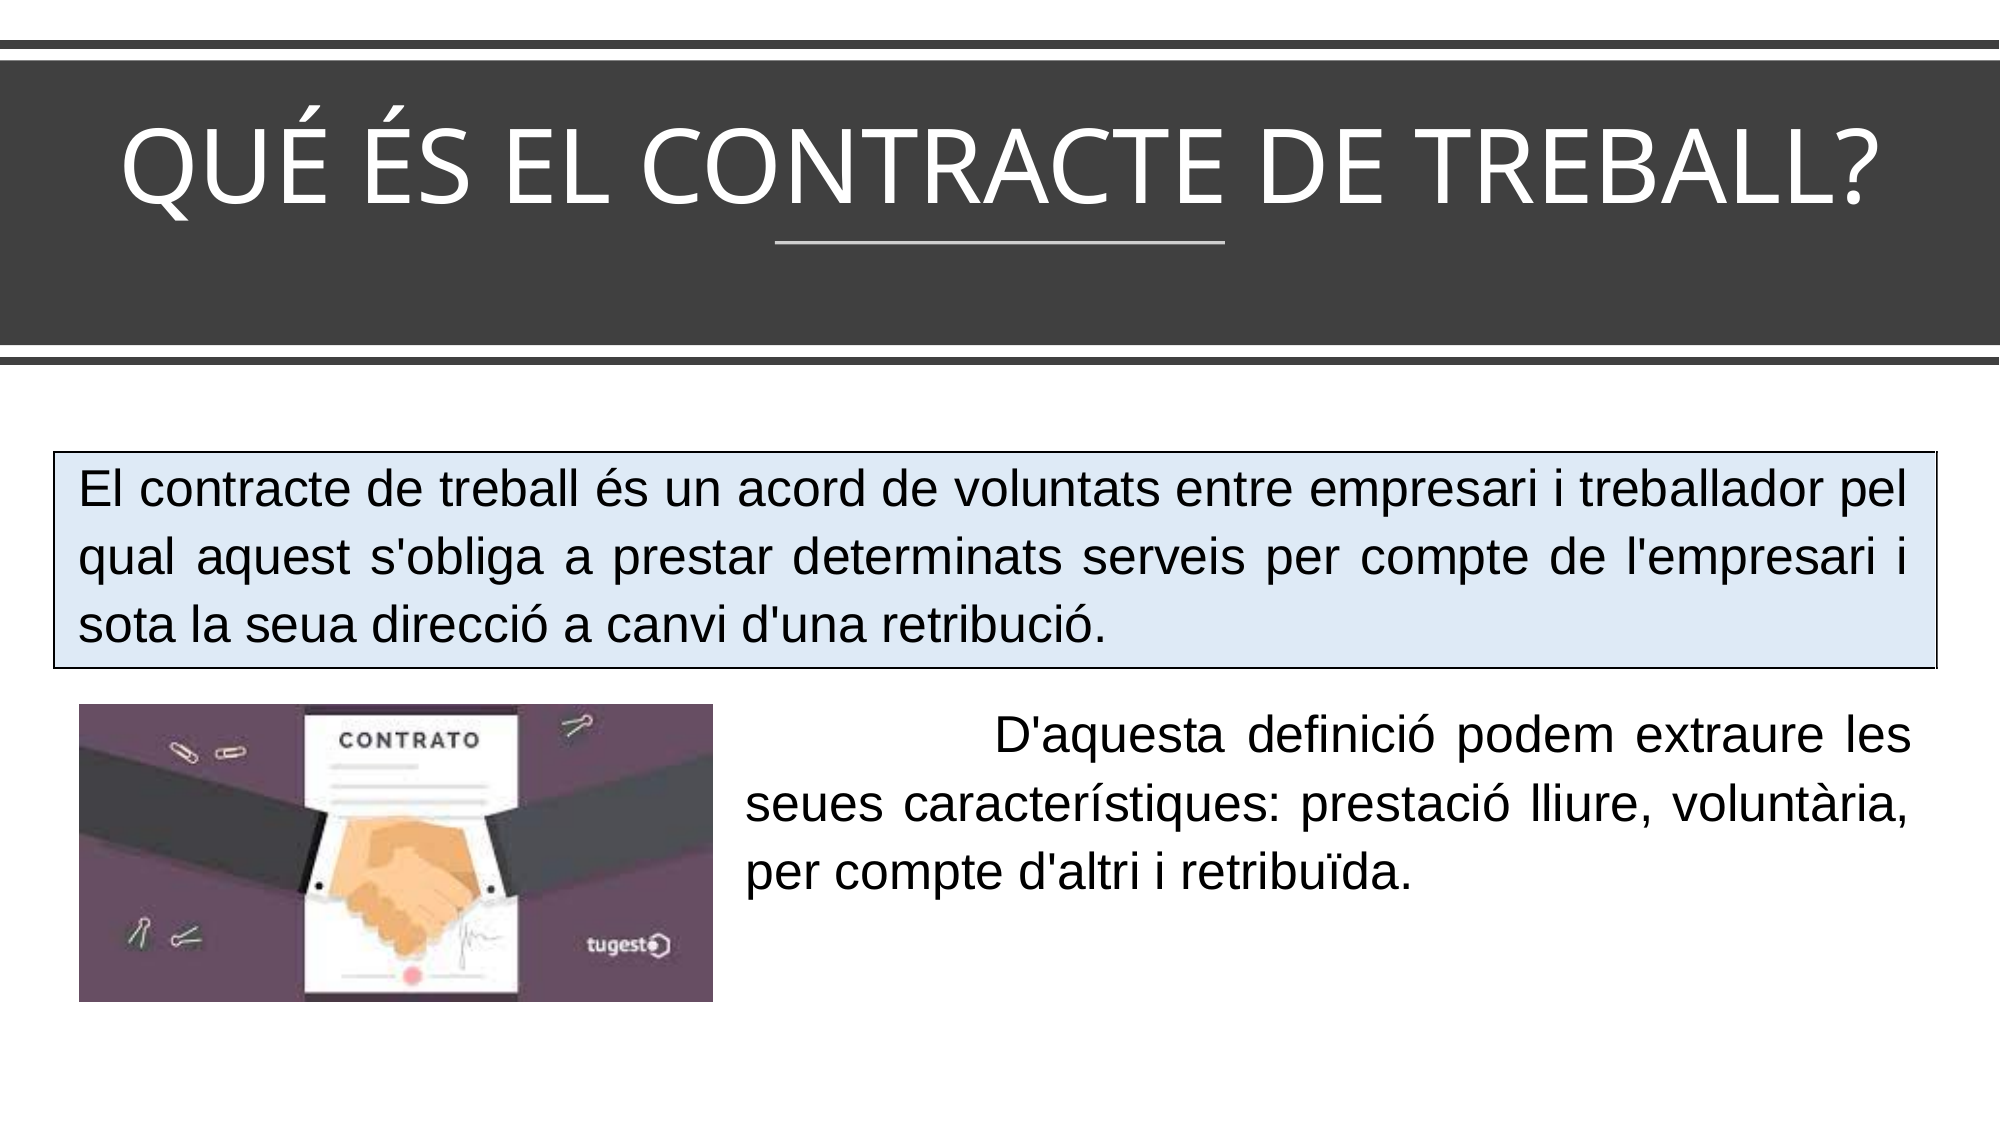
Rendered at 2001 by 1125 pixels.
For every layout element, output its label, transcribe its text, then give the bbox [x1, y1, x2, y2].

text_box [0, 59, 2000, 346]
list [52, 450, 1939, 1002]
title QUÉ ÉS EL CONTRACTE DE TREBALL? [86, 80, 1914, 233]
